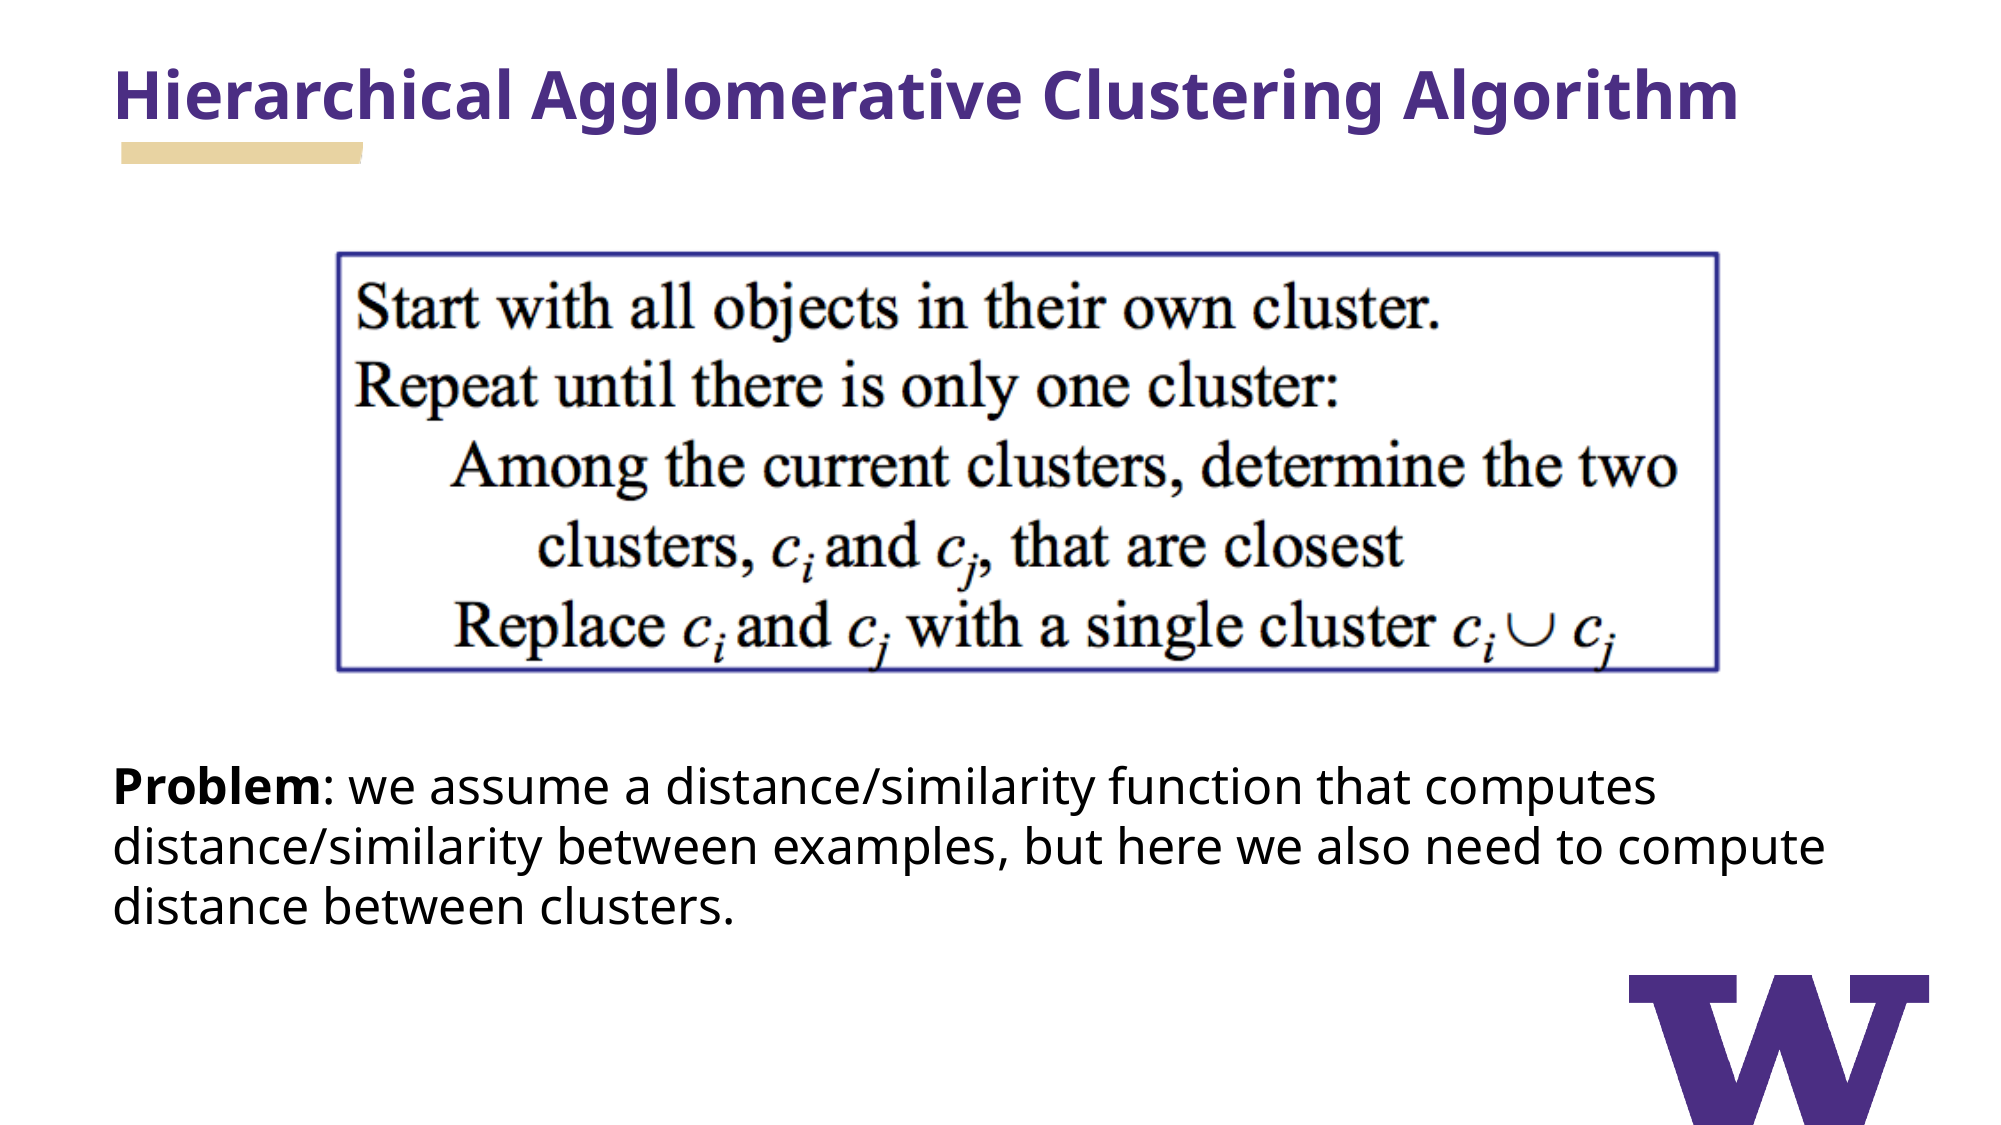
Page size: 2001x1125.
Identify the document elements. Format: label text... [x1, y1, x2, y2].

picture [1629, 975, 1930, 1125]
list Problem: we assume a distance/similarity function that computes distance/similarity between examples, but here we also need to compute distance between clusters. [97, 747, 1891, 896]
picture [330, 245, 1724, 679]
title Hierarchical Agglomerative Clustering Algorithm [97, 17, 1891, 141]
